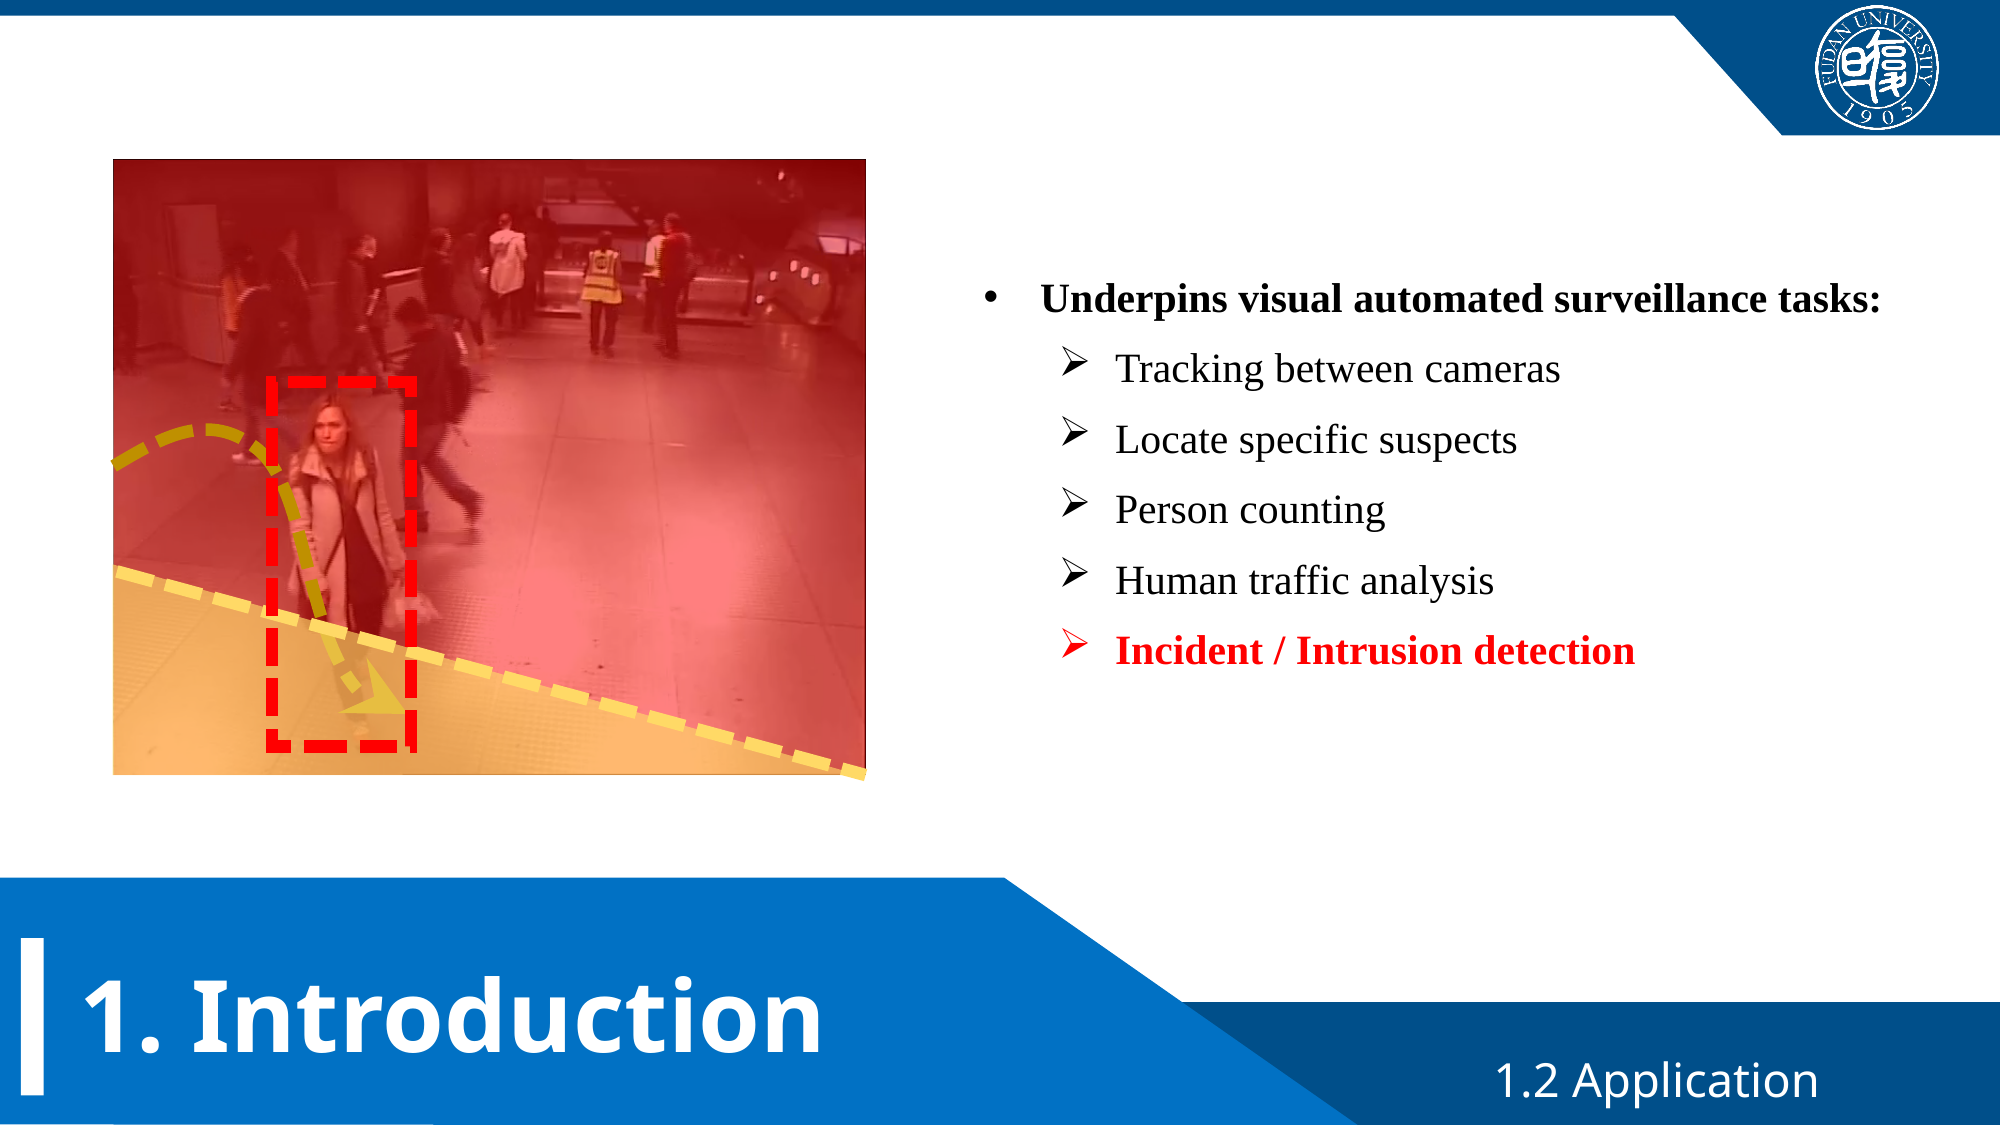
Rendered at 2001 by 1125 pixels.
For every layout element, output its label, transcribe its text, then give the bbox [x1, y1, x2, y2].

picture [1815, 5, 1939, 130]
picture [113, 159, 866, 564]
subtitle 1.2 Application [1337, 1031, 1989, 1115]
title 1. Introduction [64, 954, 1108, 1086]
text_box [112, 564, 866, 776]
text_box Underpins visual automated surveillance tasks: Tracking between cameras Locate specific suspects Person counting Human traffic analysis Incident / Intrusion detection [968, 169, 1924, 765]
